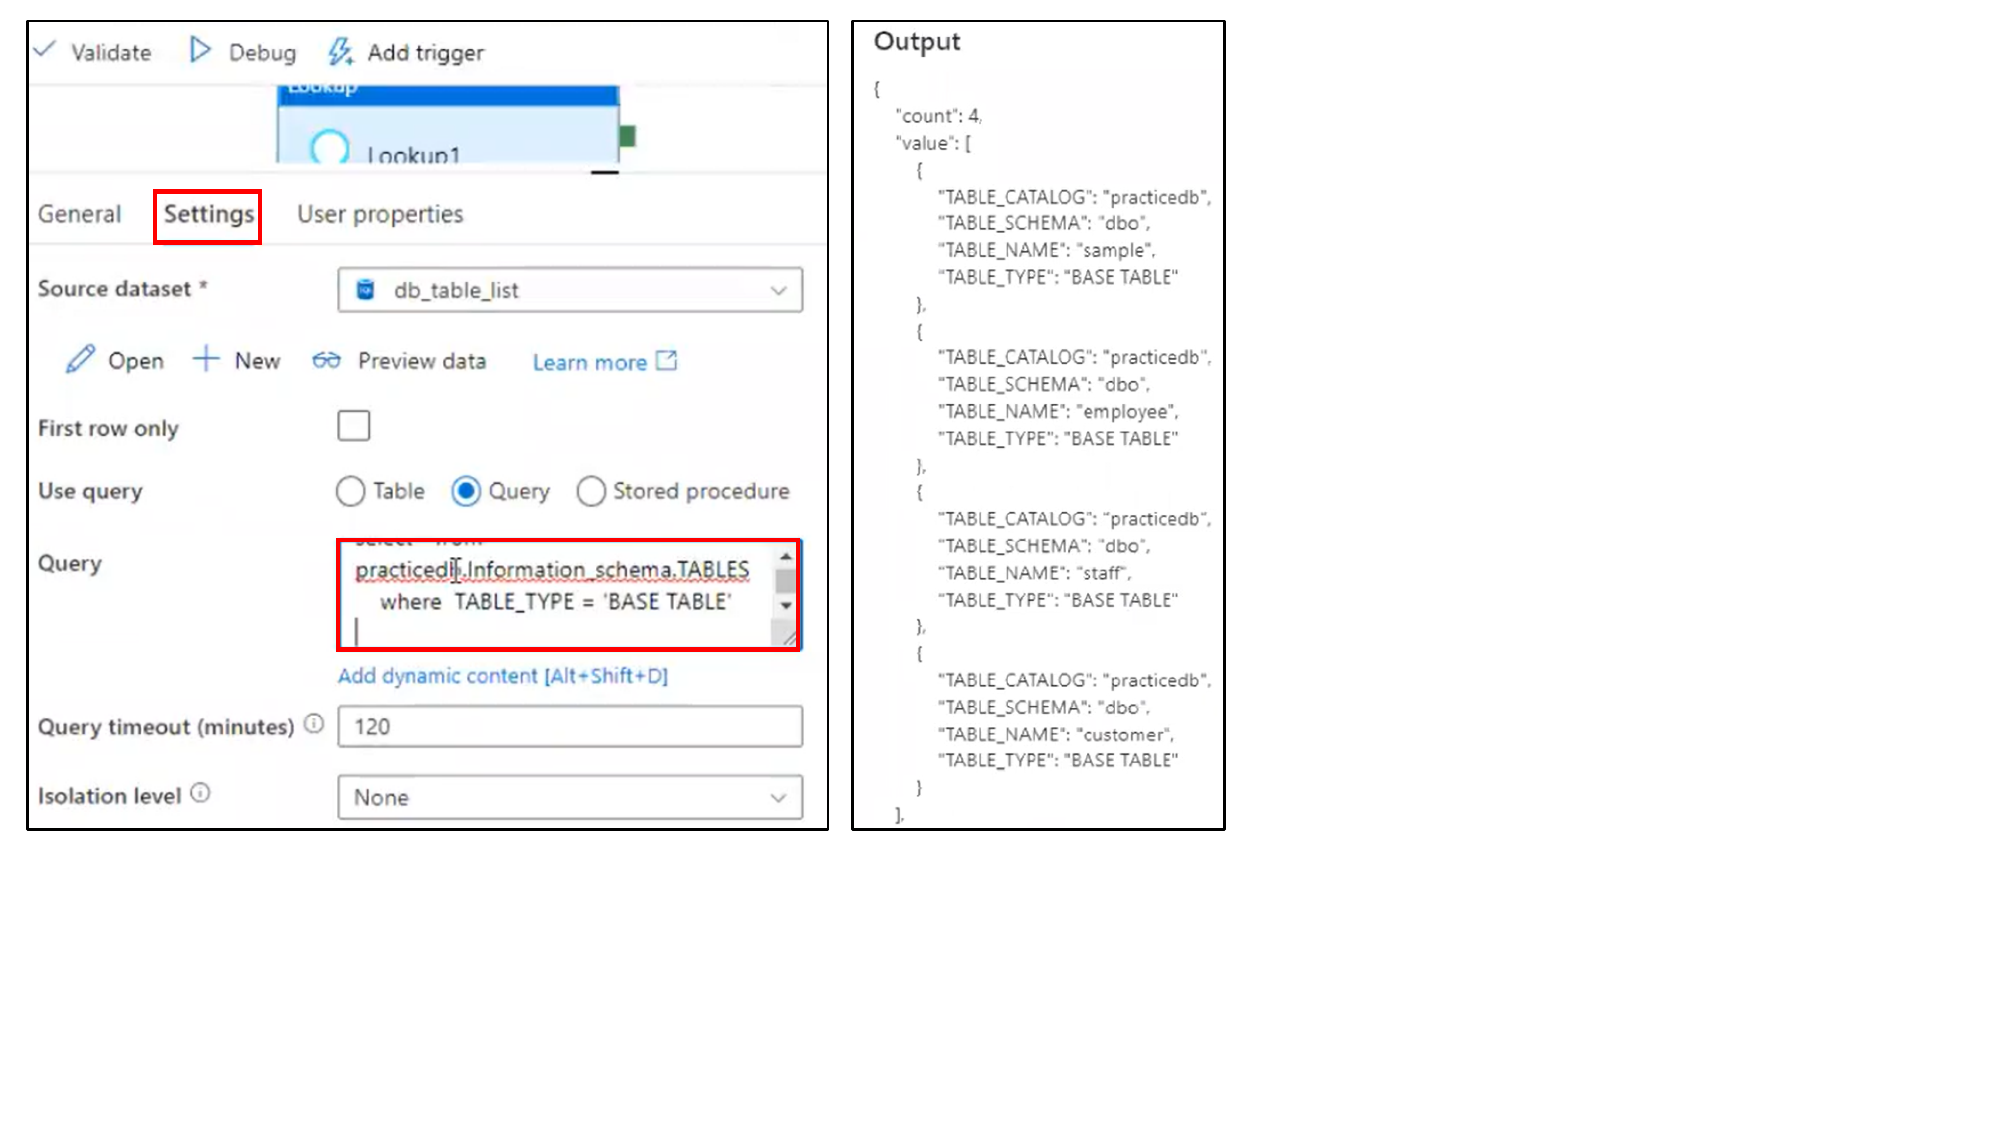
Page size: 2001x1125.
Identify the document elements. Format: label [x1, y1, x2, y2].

picture [28, 22, 827, 829]
picture [853, 22, 1224, 829]
